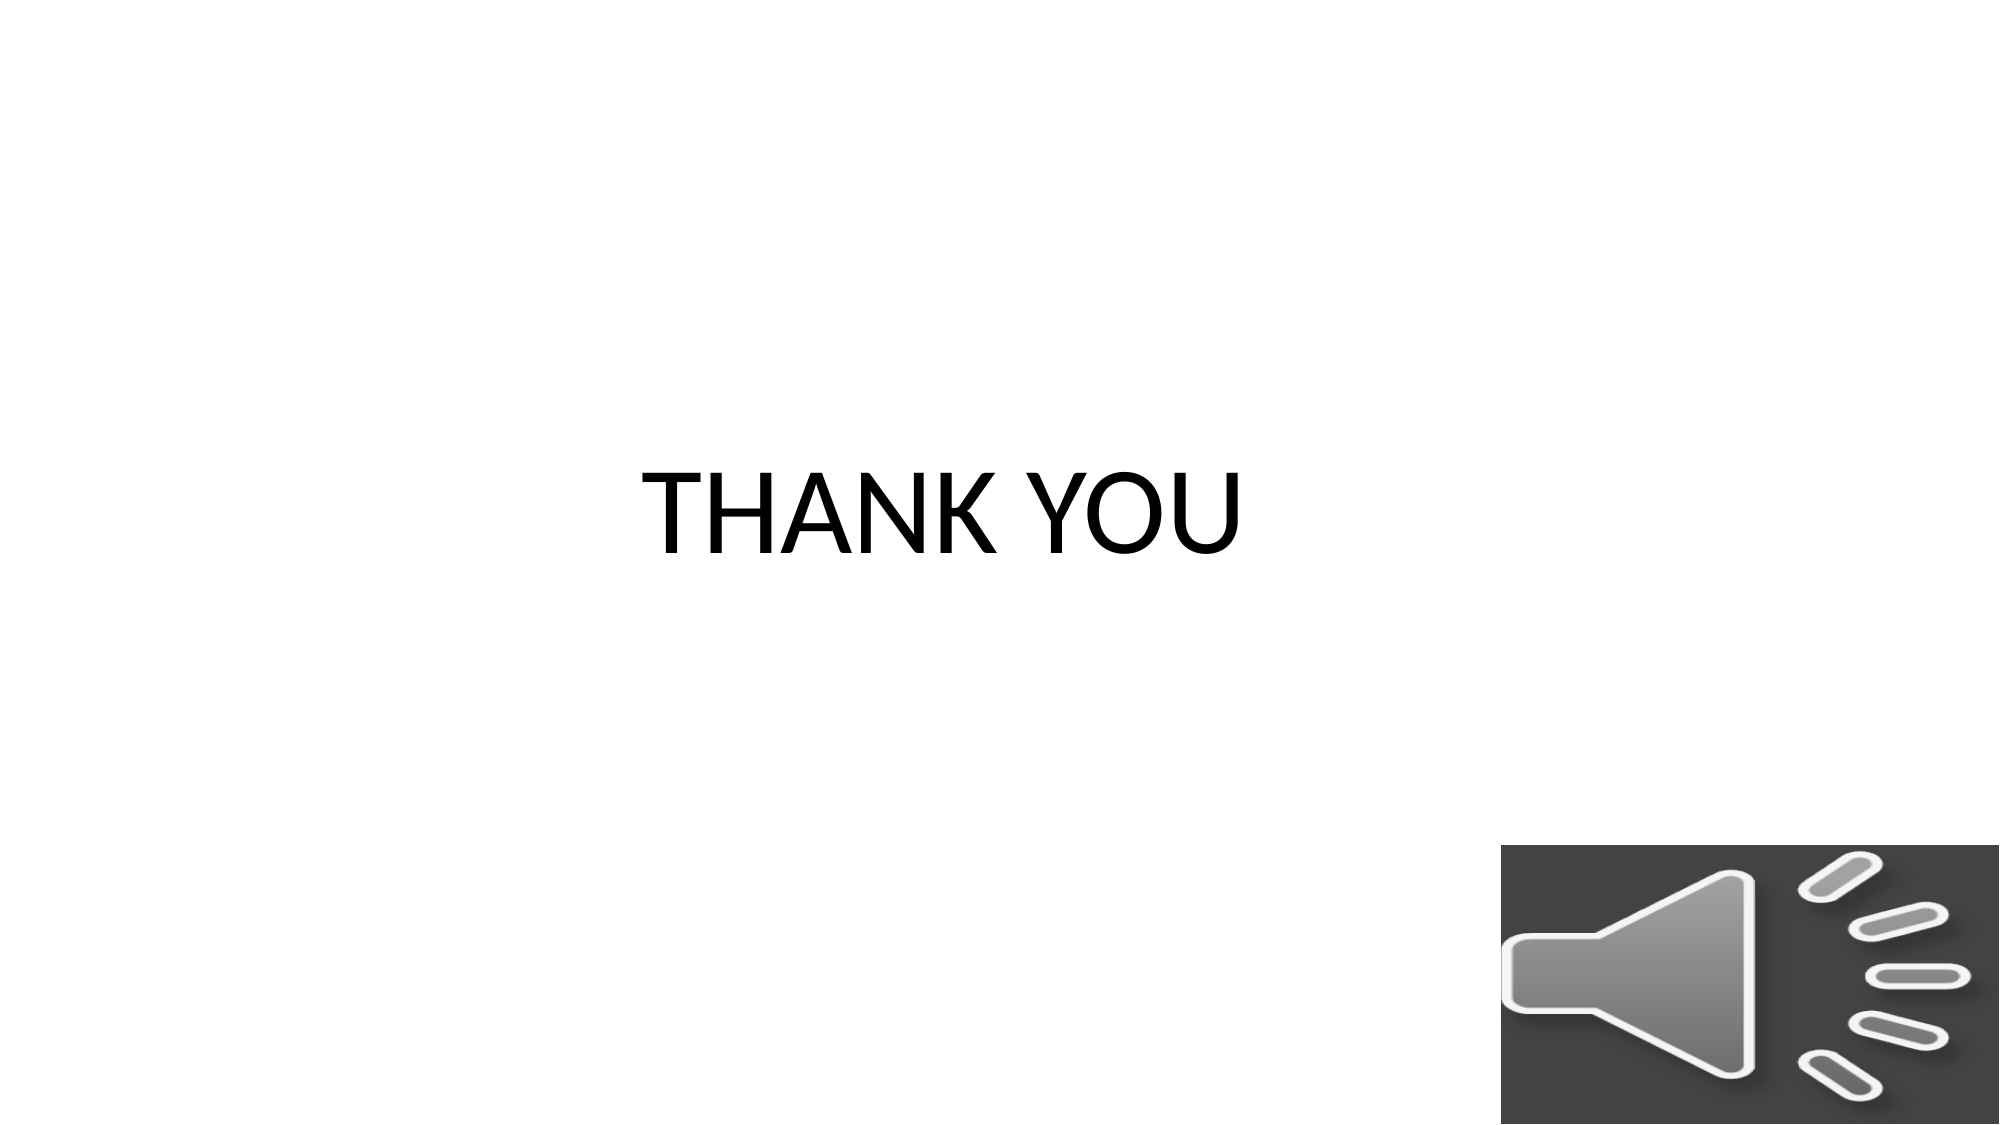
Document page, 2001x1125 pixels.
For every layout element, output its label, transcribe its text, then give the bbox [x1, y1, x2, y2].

text_box THANK YOU [561, 420, 1328, 586]
picture [1499, 843, 2000, 1125]
